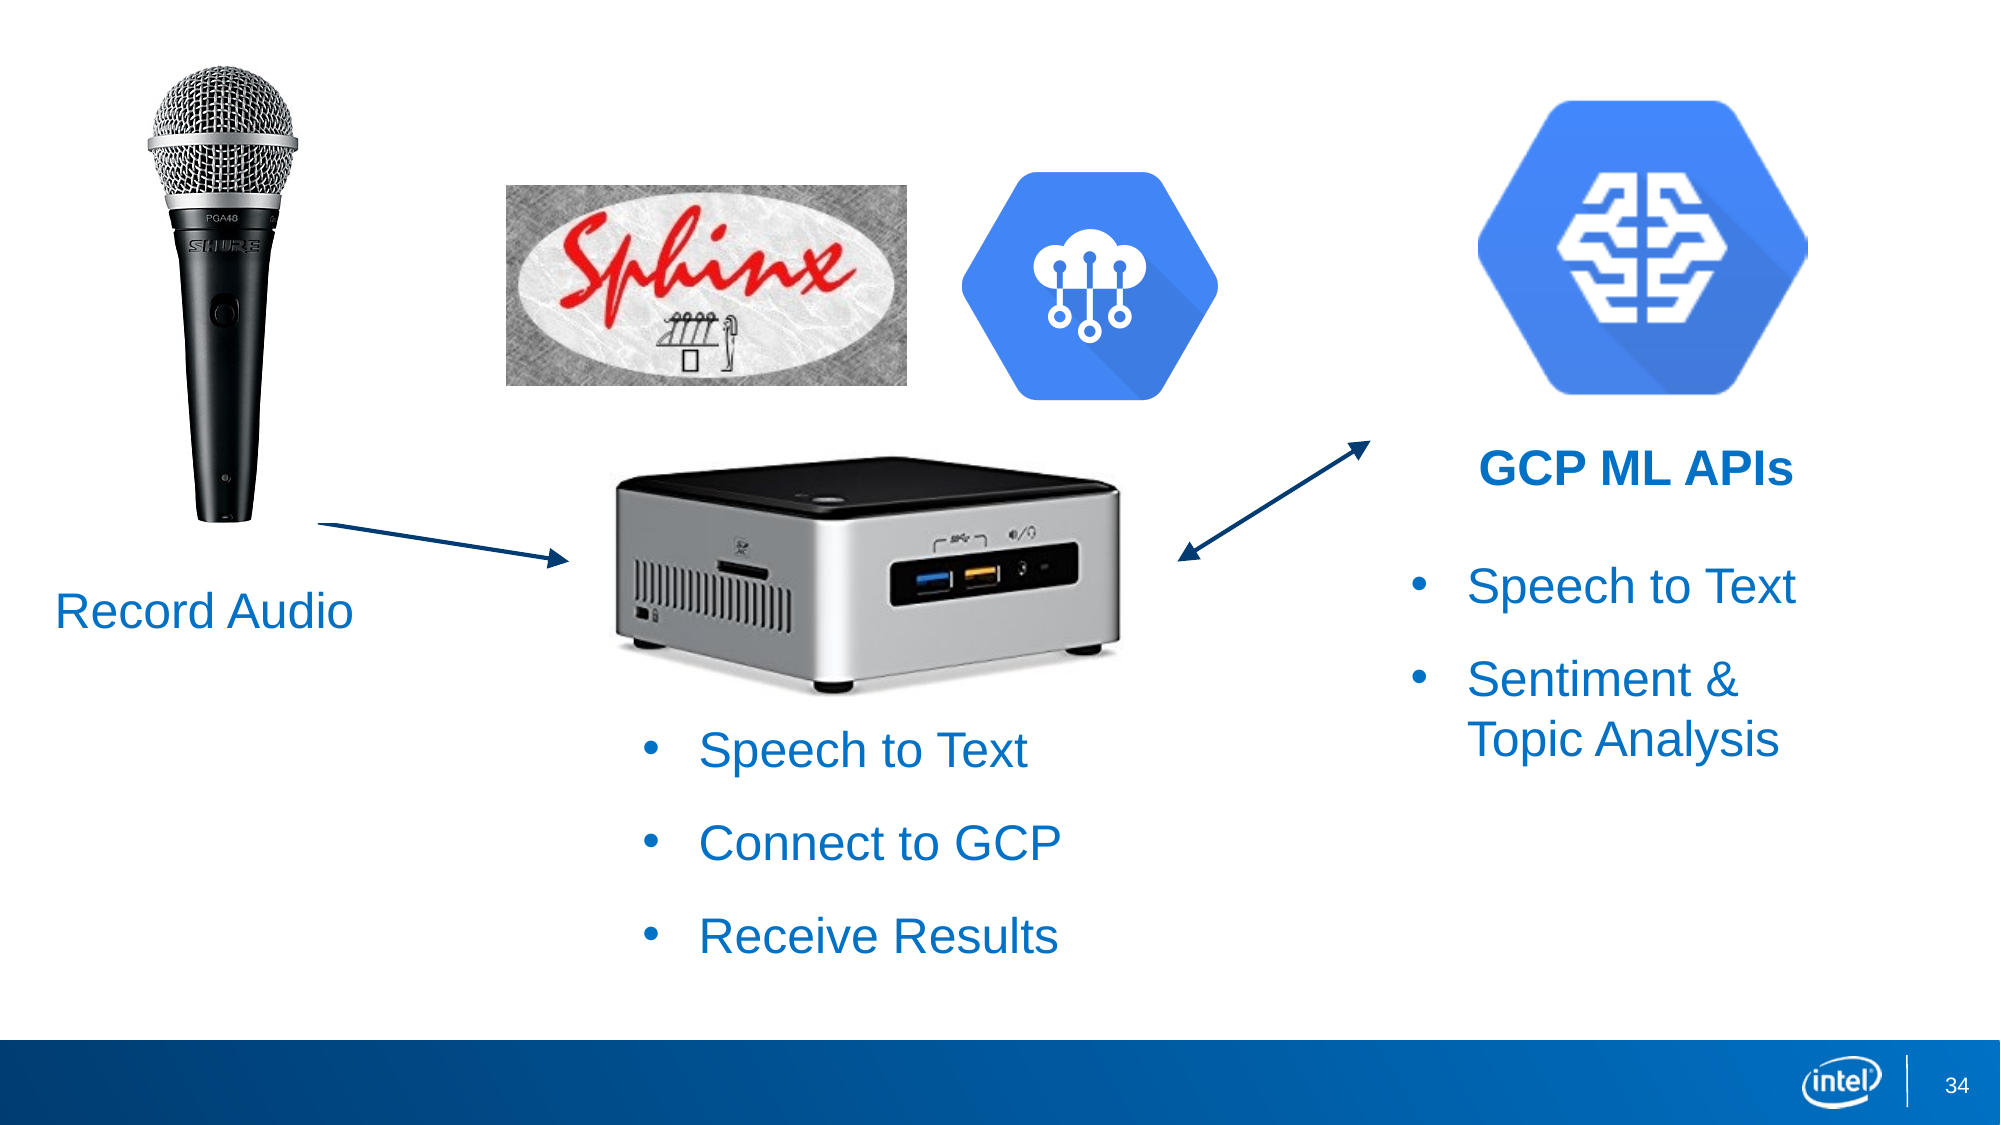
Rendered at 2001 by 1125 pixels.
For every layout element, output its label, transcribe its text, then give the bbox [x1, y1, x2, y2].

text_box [1177, 440, 1371, 562]
picture [0, 65, 452, 523]
list Speech to Text Connect to GCP Receive Results [642, 717, 1171, 955]
picture [1478, 83, 1808, 414]
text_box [317, 522, 570, 562]
list GCP ML APIs [1478, 435, 1918, 649]
list Record Audio [54, 578, 400, 655]
list Speech to Text Sentiment & Topic Analysis [1410, 553, 1850, 836]
slide_number 34 [1789, 1055, 1970, 1116]
picture [506, 157, 1218, 835]
